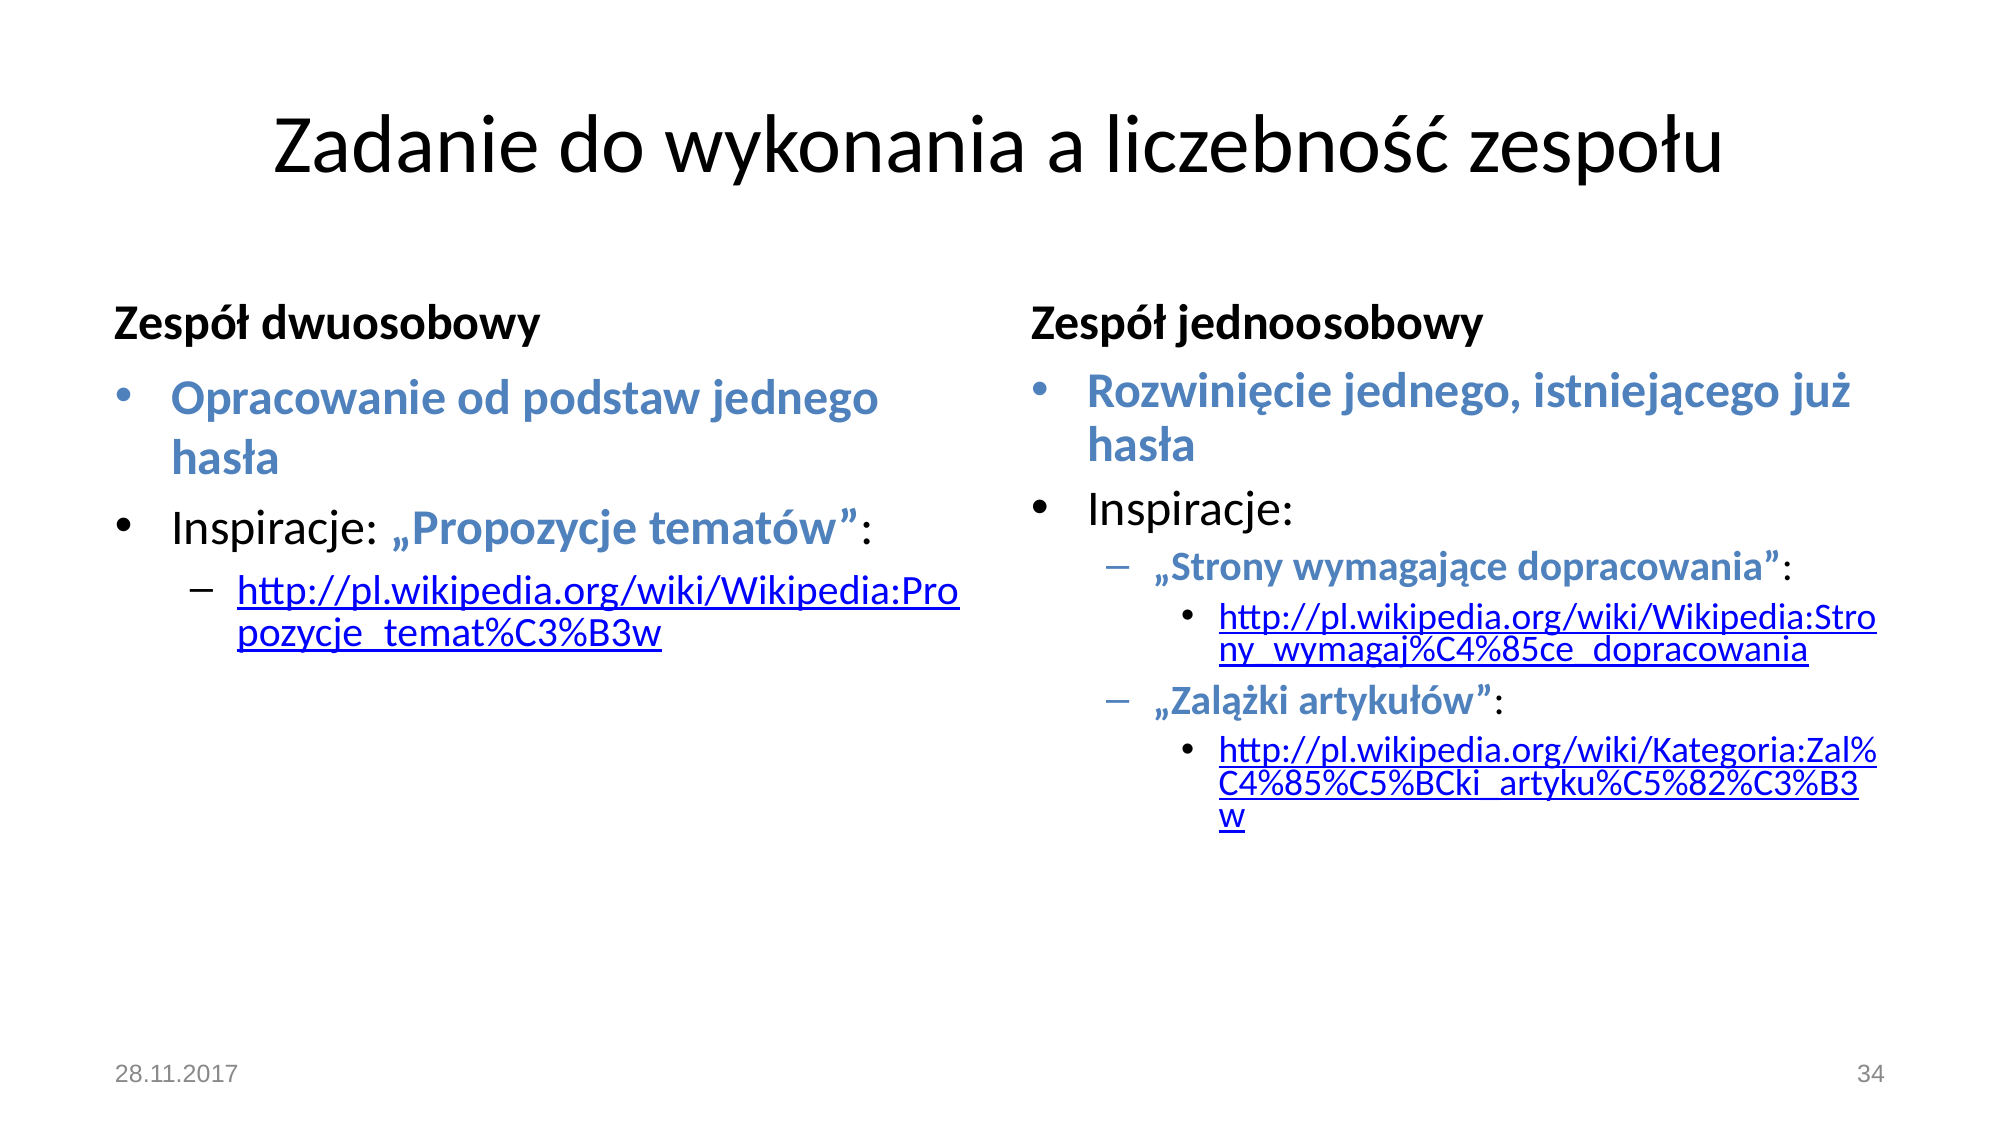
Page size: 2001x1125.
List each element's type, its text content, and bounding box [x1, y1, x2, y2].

title Zadanie do wykonania a liczebność zespołu [99, 45, 1900, 233]
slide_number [99, 1042, 567, 1103]
slide_number ‹#› [1433, 1042, 1900, 1103]
list Opracowanie od podstaw jednego hasła Inspiracje: „Propozycje tematów”: http://pl.wikipedia.org/wiki/Wikipedia:Propozycje_temat%C3%B3w [99, 356, 984, 1005]
list Rozwinięcie jednego, istniejącego już hasła Inspiracje: „Strony wymagające dopracowania”: http://pl.wikipedia.org/wiki/Wikipedia:Strony_wymagaj%C4%85ce_dopracowania „Zalążki artykułów”: http://pl.wikipedia.org/wiki/Kategoria:Zal%C4%85%C5%BCki_artyku%C5%82%C3%B3w [1015, 356, 1900, 1005]
list Zespół jednoosobowy [1015, 251, 1900, 356]
list Zespół dwuosobowy [99, 251, 984, 356]
